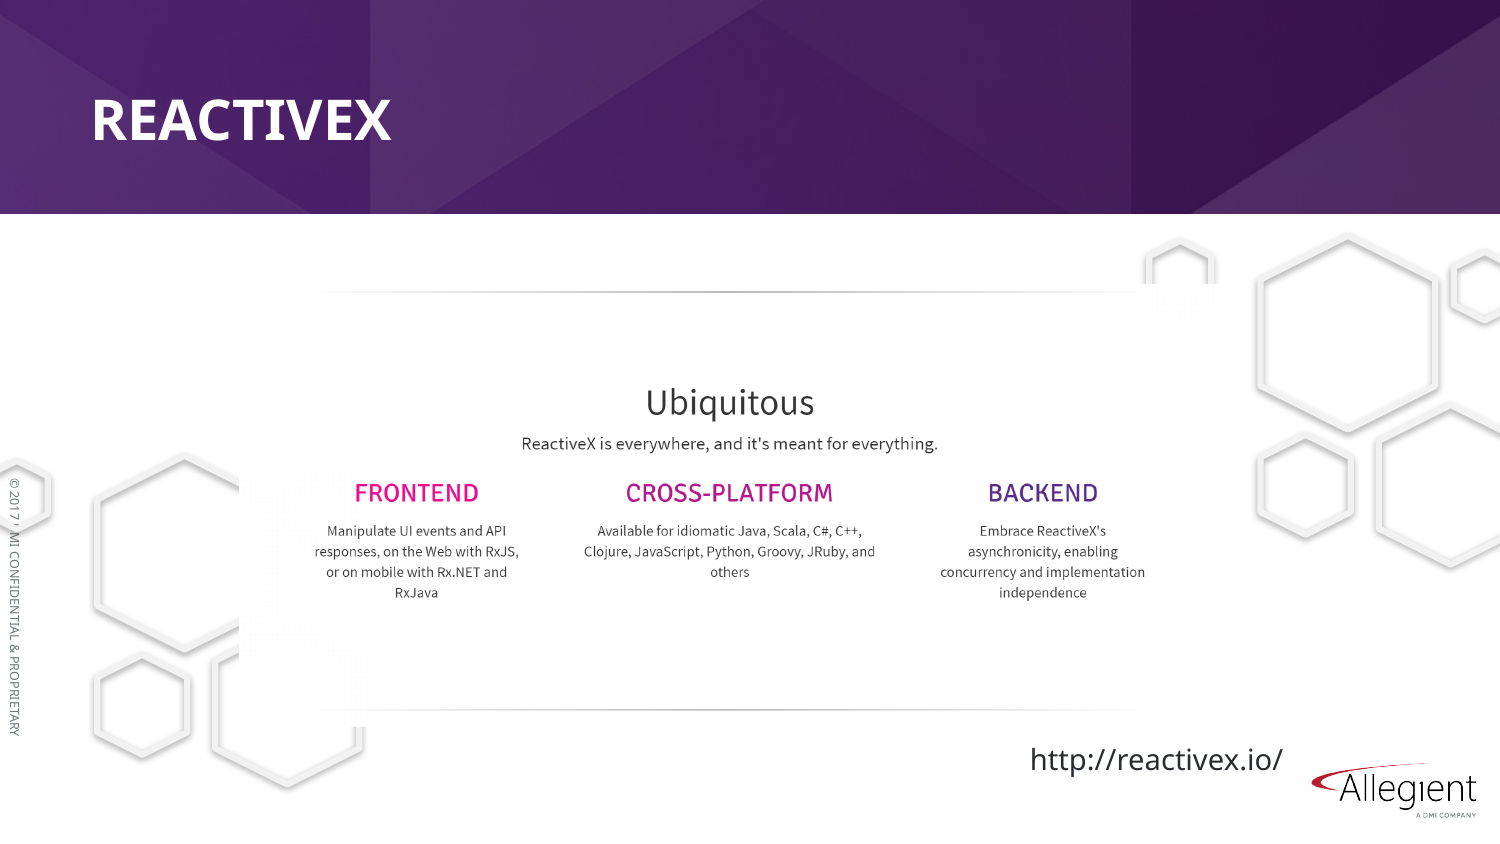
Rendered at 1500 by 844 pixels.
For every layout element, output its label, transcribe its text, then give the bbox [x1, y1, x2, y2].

picture [238, 284, 1247, 727]
picture [1311, 763, 1476, 818]
title ReactiveX [75, 69, 1410, 172]
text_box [1149, 235, 1500, 565]
text_box http://reactivex.io/ [1014, 734, 1299, 785]
picture [0, 0, 1500, 214]
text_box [0, 455, 360, 785]
